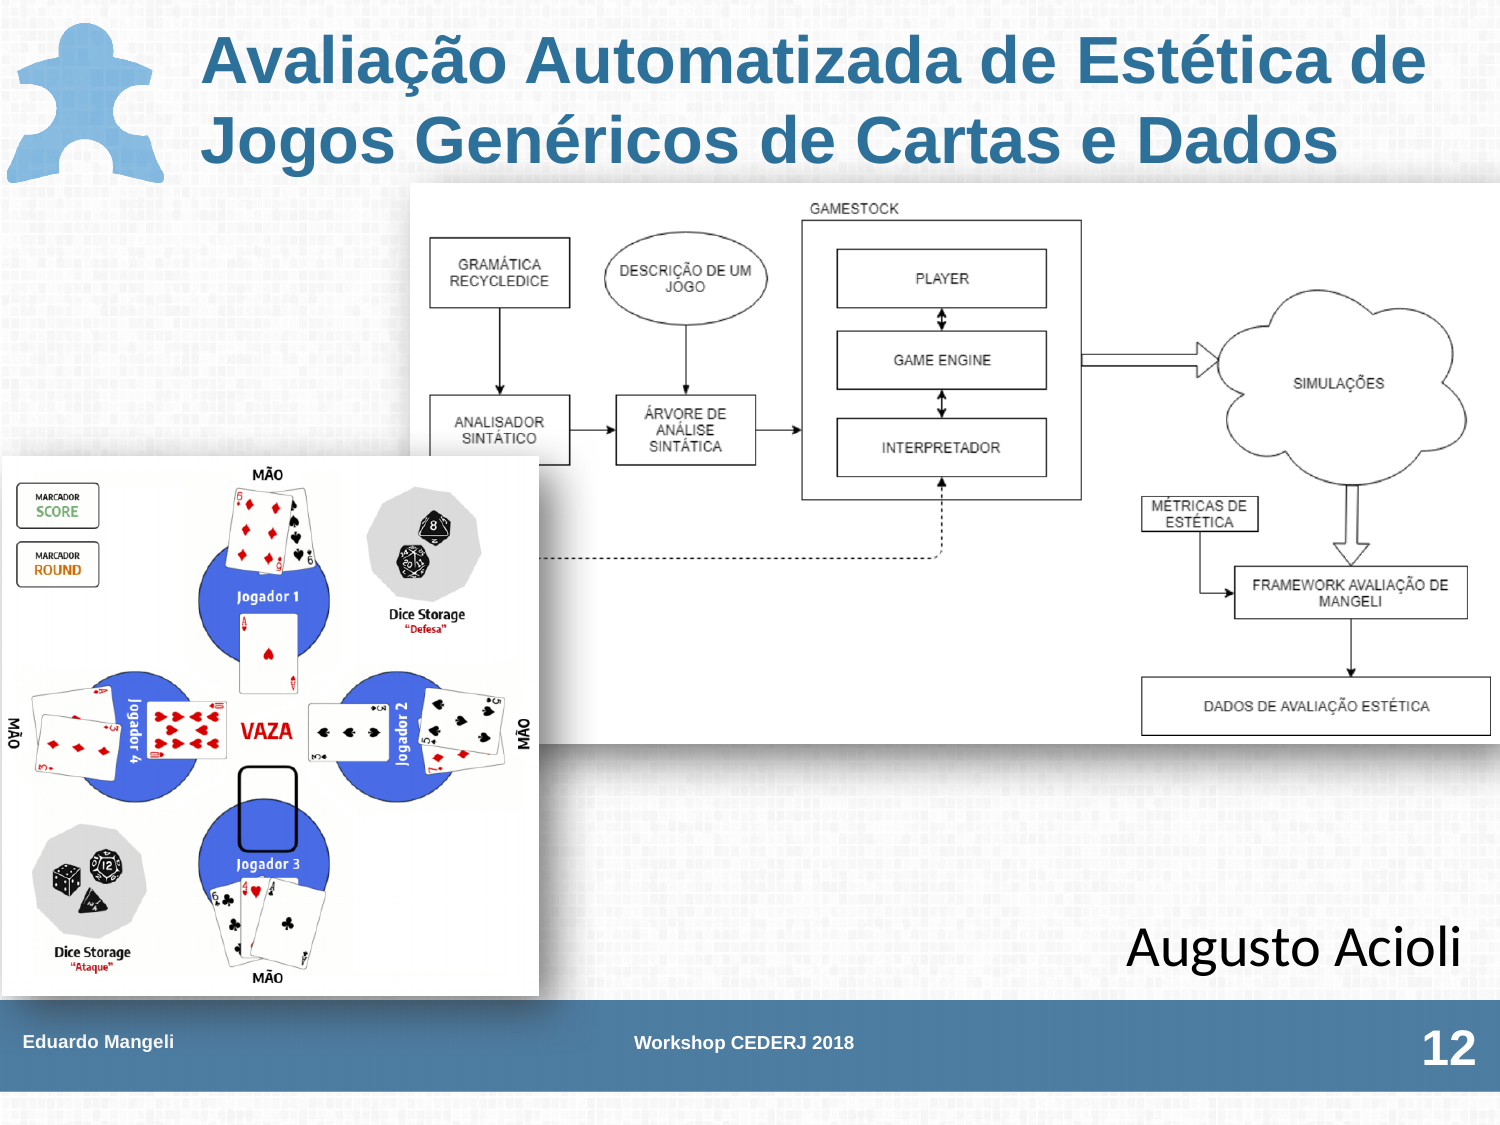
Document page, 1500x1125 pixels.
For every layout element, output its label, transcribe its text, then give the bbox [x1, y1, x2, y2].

footer Workshop CEDERJ 2018 [526, 1018, 962, 1066]
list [1, 456, 539, 996]
picture [0, 0, 1500, 1125]
title Avaliação Automatizada de Estética de Jogos Genéricos de Cartas e Dados [185, 14, 1481, 259]
text_box Augusto Acioli [1111, 901, 1479, 986]
slide_number 12 [1297, 1021, 1492, 1069]
slide_number Eduardo Mangeli [7, 1032, 203, 1066]
